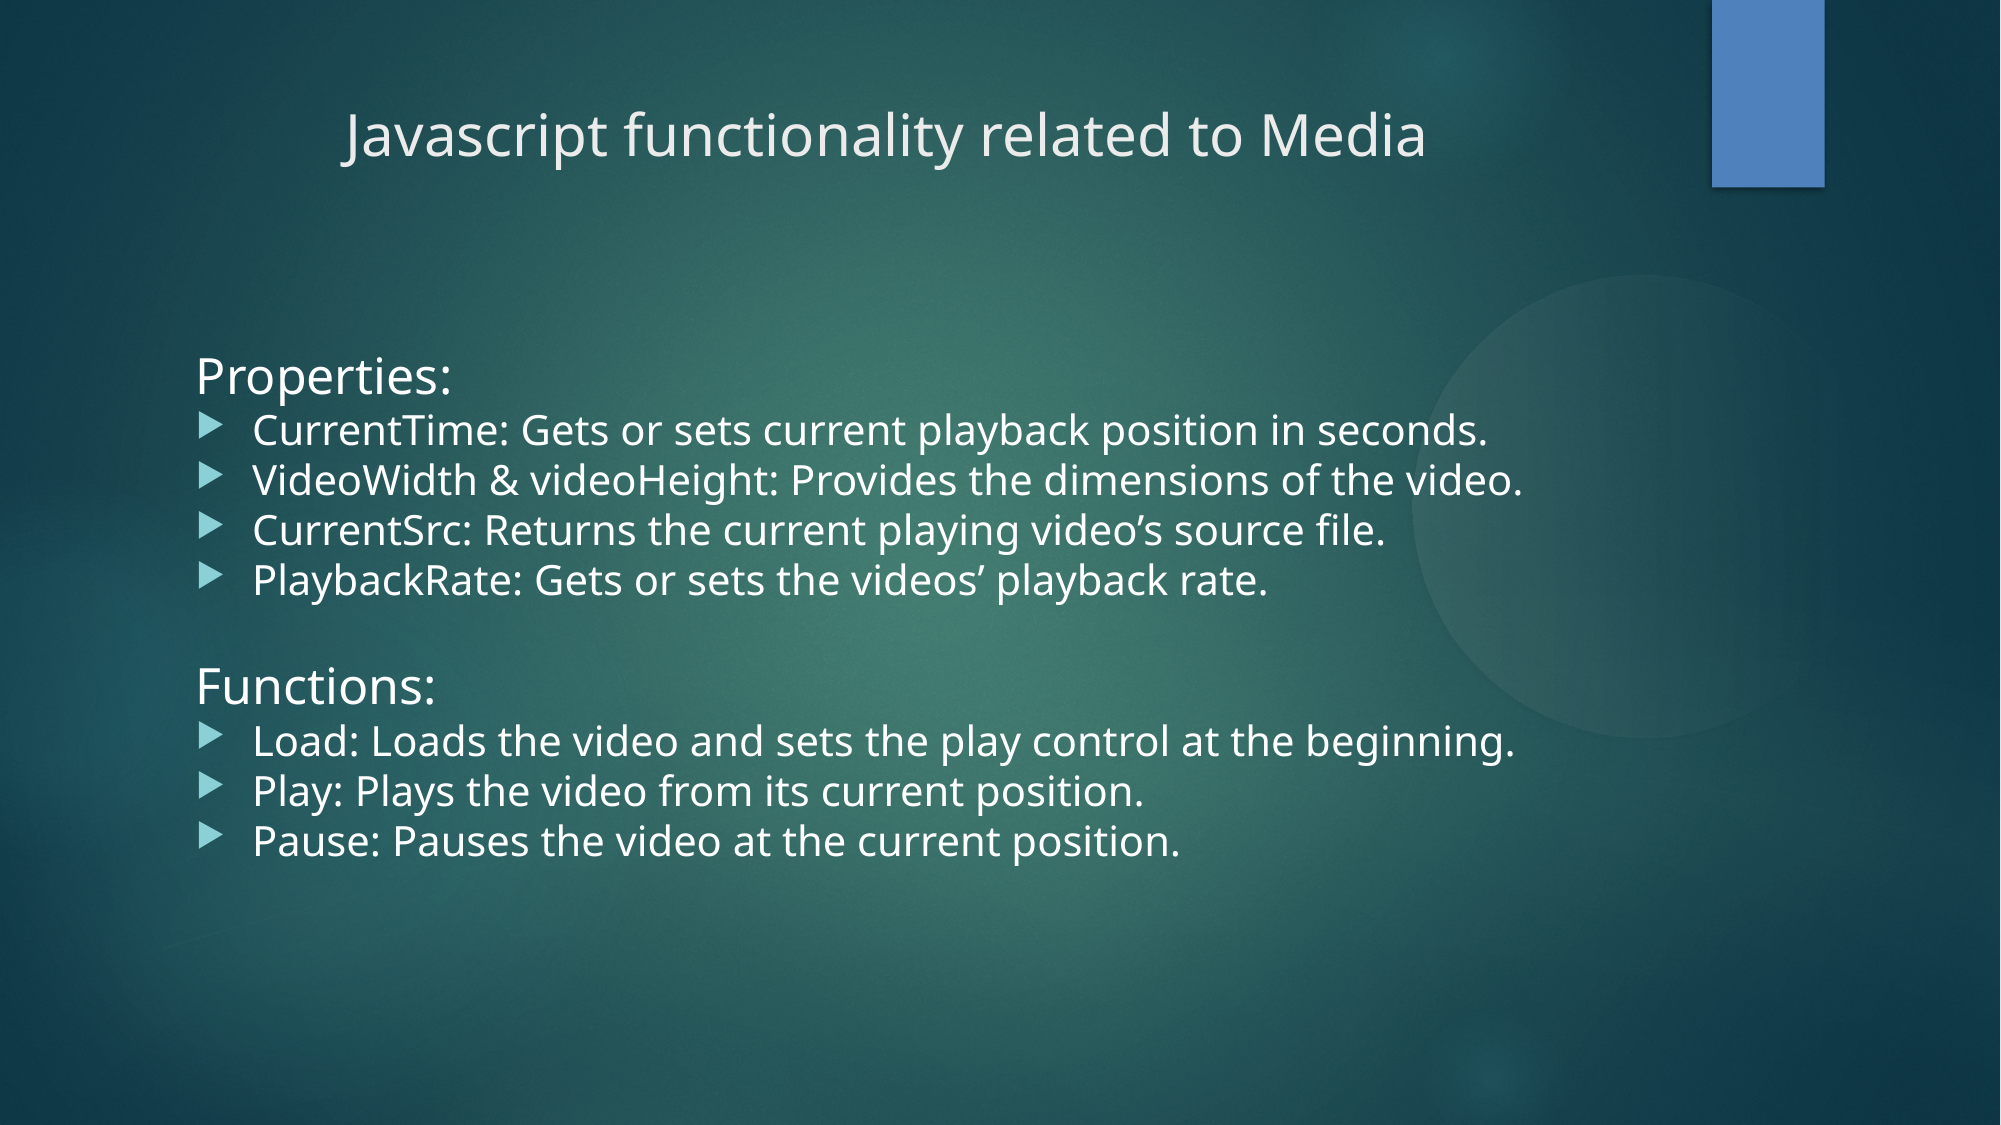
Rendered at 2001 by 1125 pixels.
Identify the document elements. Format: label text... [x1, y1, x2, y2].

text_box Properties: CurrentTime: Gets or sets current playback position in seconds. VideoWidth & videoHeight: Provides the dimensions of the video. CurrentSrc: Returns the current playing video’s source file. PlaybackRate: Gets or sets the videos’ playback rate. Functions: Load: Loads the video and sets the play control at the beginning. Play: Plays the video from its current position. Pause: Pauses the video at the current position. [181, 336, 1649, 1069]
picture [0, 0, 2001, 1125]
text_box Javascript functionality related to Media [181, 74, 1649, 304]
